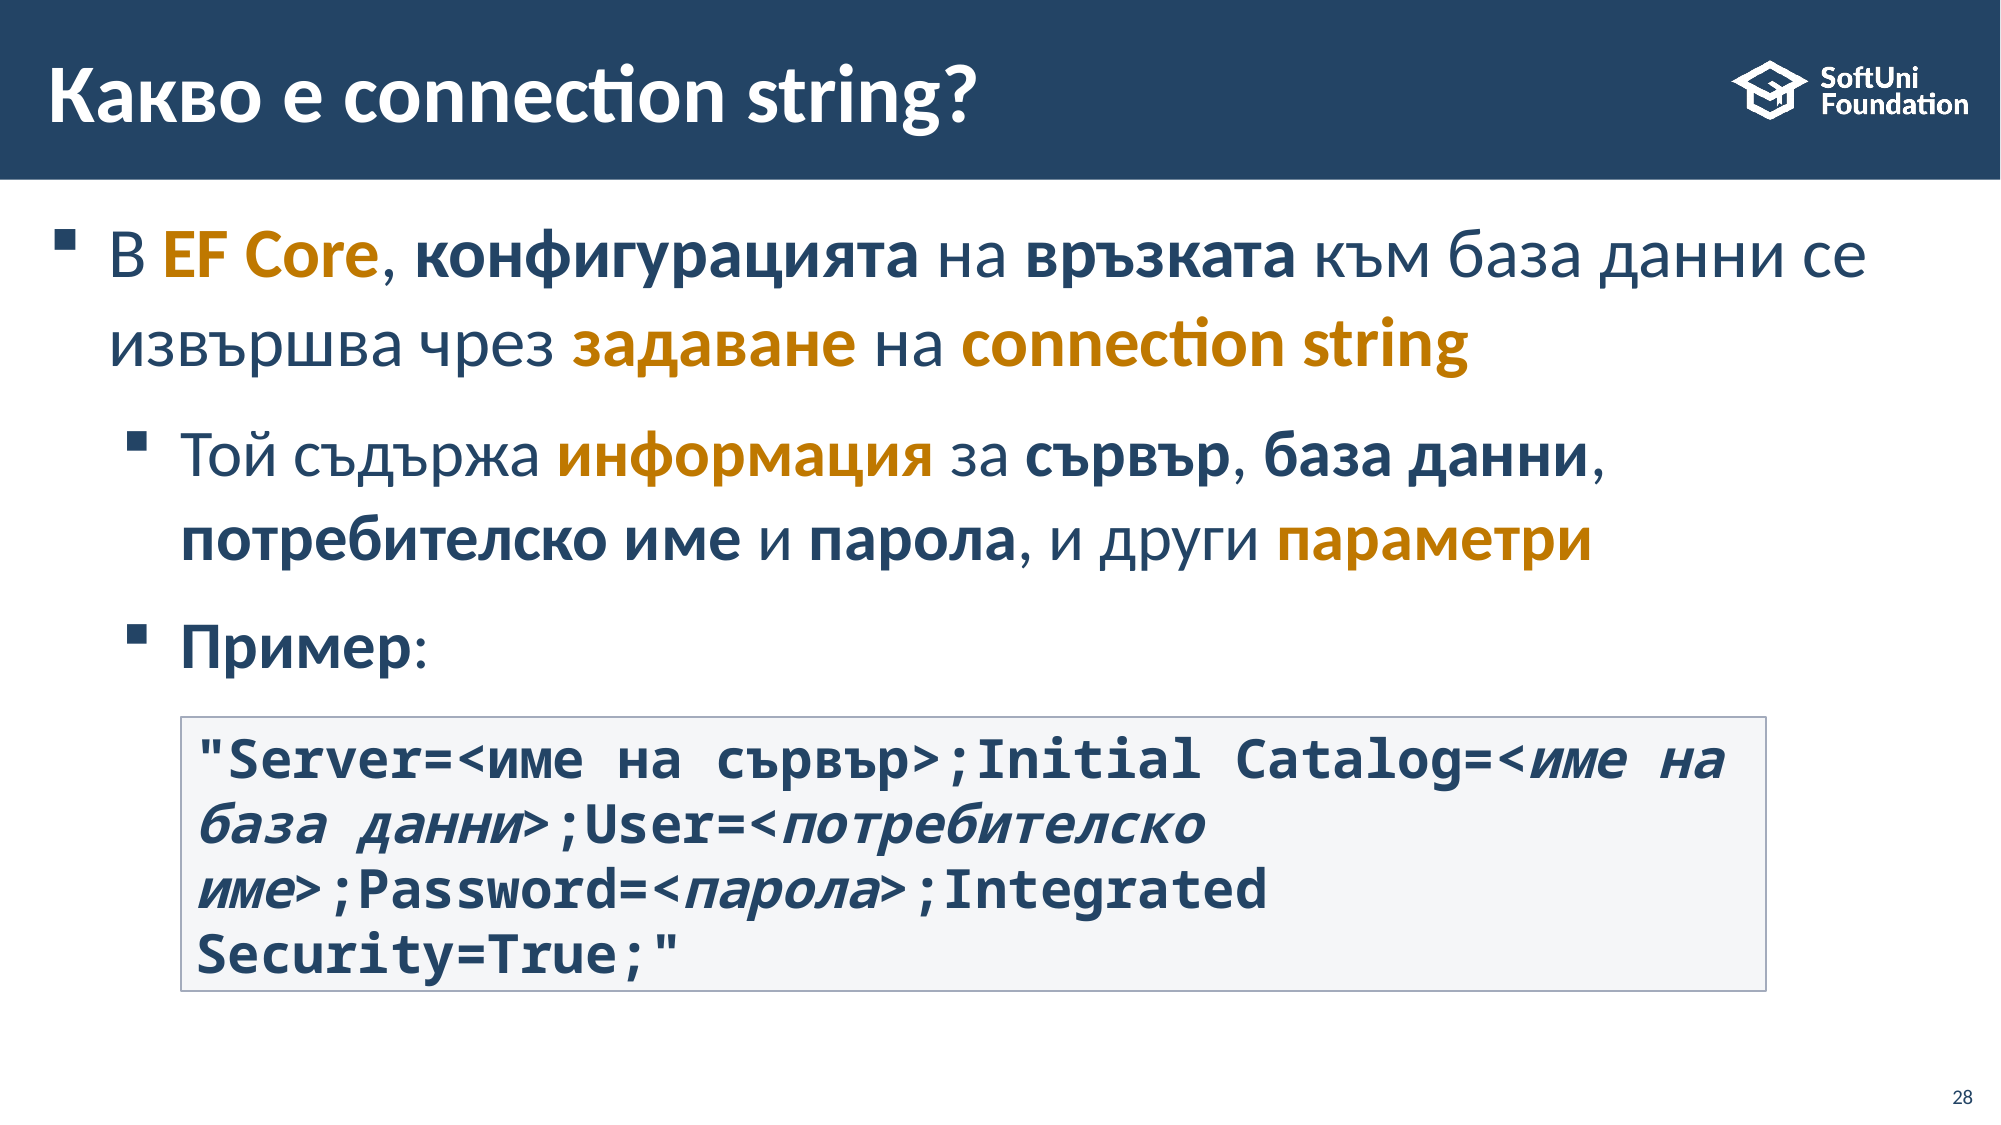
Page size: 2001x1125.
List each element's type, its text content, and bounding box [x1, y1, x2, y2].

text_box "Server=<име на сървър>;Initial Catalog=<име на база данни>;User=<потребителско име>;Password=<парола>;Integrated Security=True;" [180, 716, 1766, 992]
list В EF Core, конфигурацията на връзката към база данни се извършва чрез задаване на connection string Той съдържа информация за сървър, база данни, потребителско име и парола, и други параметри Пример: [31, 196, 1970, 1104]
picture [1731, 60, 1968, 120]
slide_number 28 [1927, 1067, 1989, 1117]
title Какво е connection string? [31, 16, 1716, 162]
